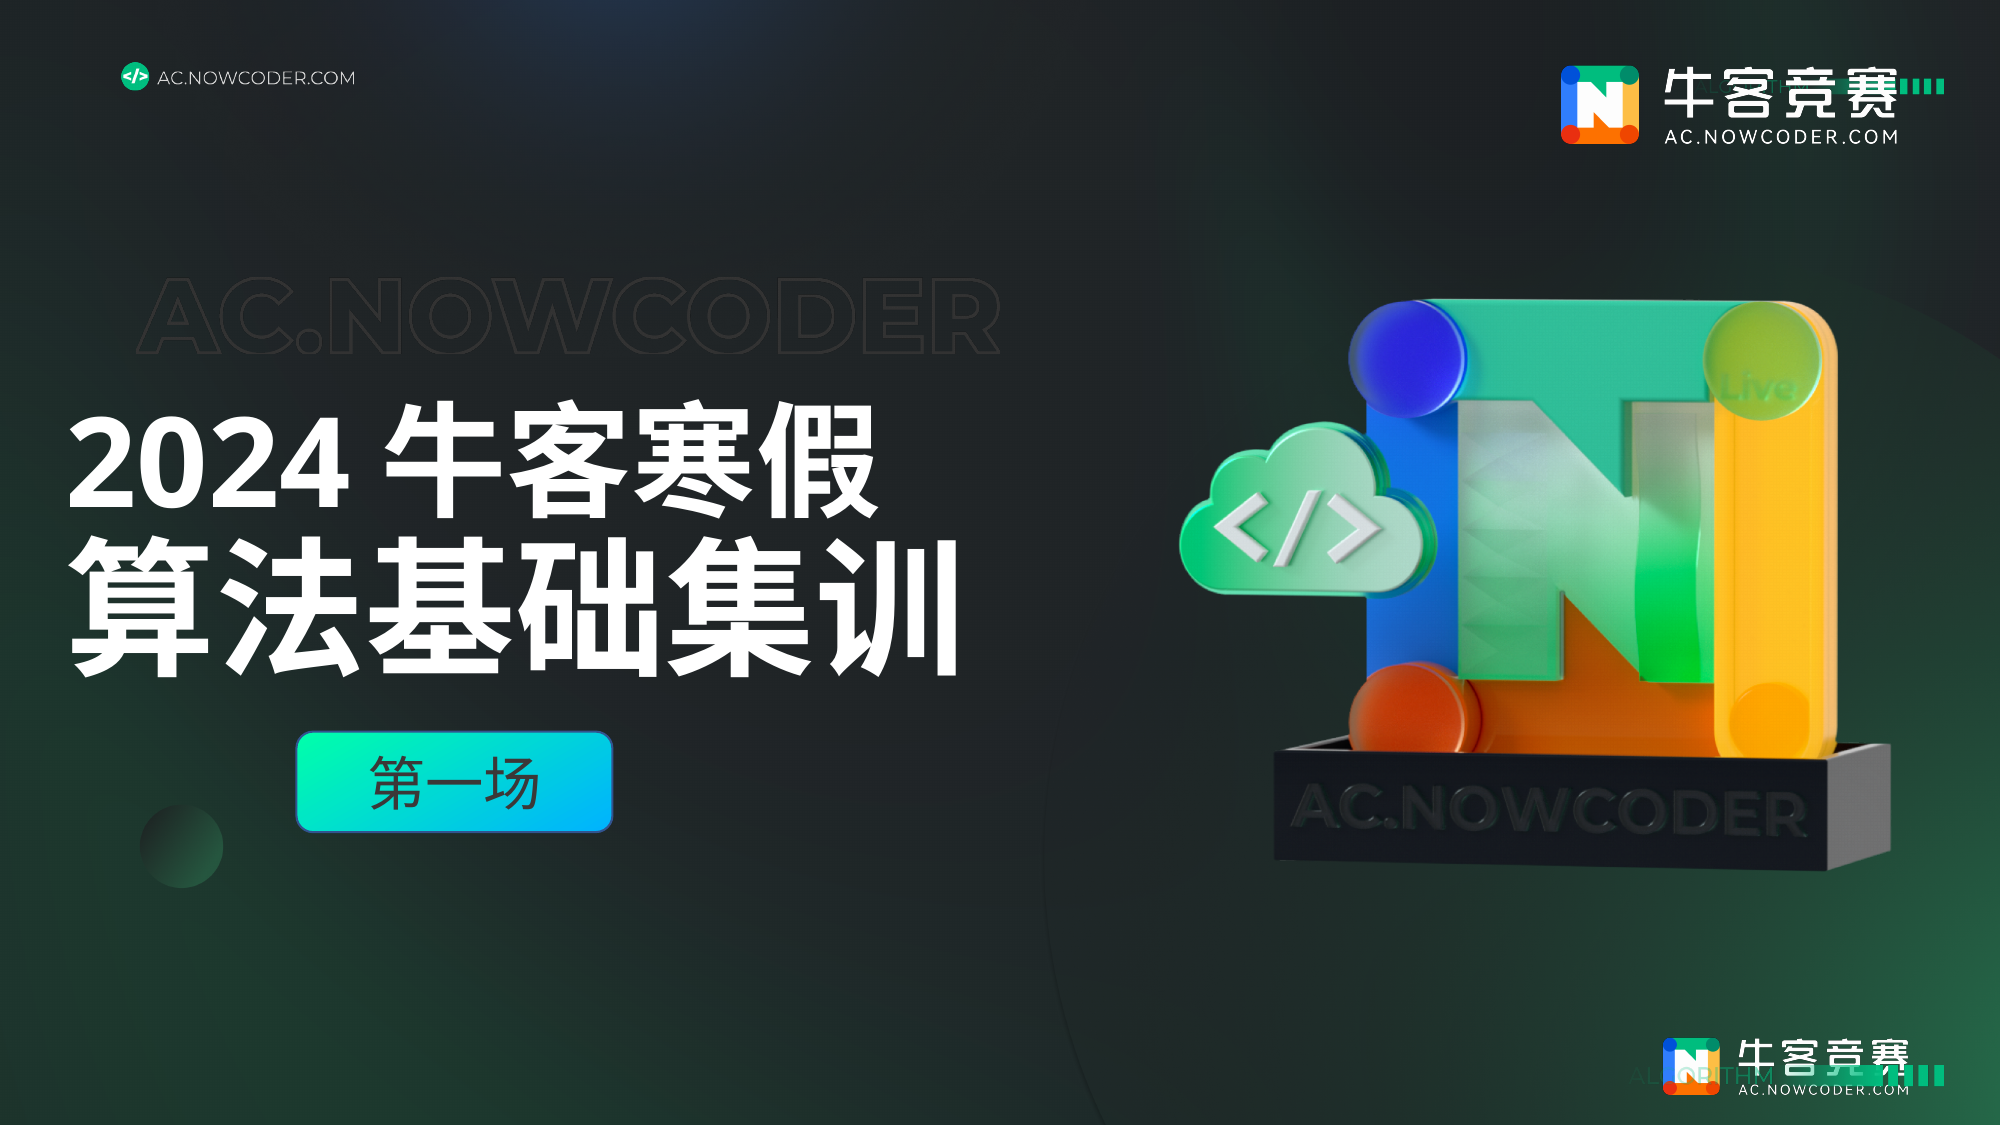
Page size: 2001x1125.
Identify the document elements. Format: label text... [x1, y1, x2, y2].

title 2024牛客寒假 算法基础集训 [50, 367, 1147, 705]
picture [0, 0, 2000, 1125]
text_box 第一场 [295, 730, 614, 834]
